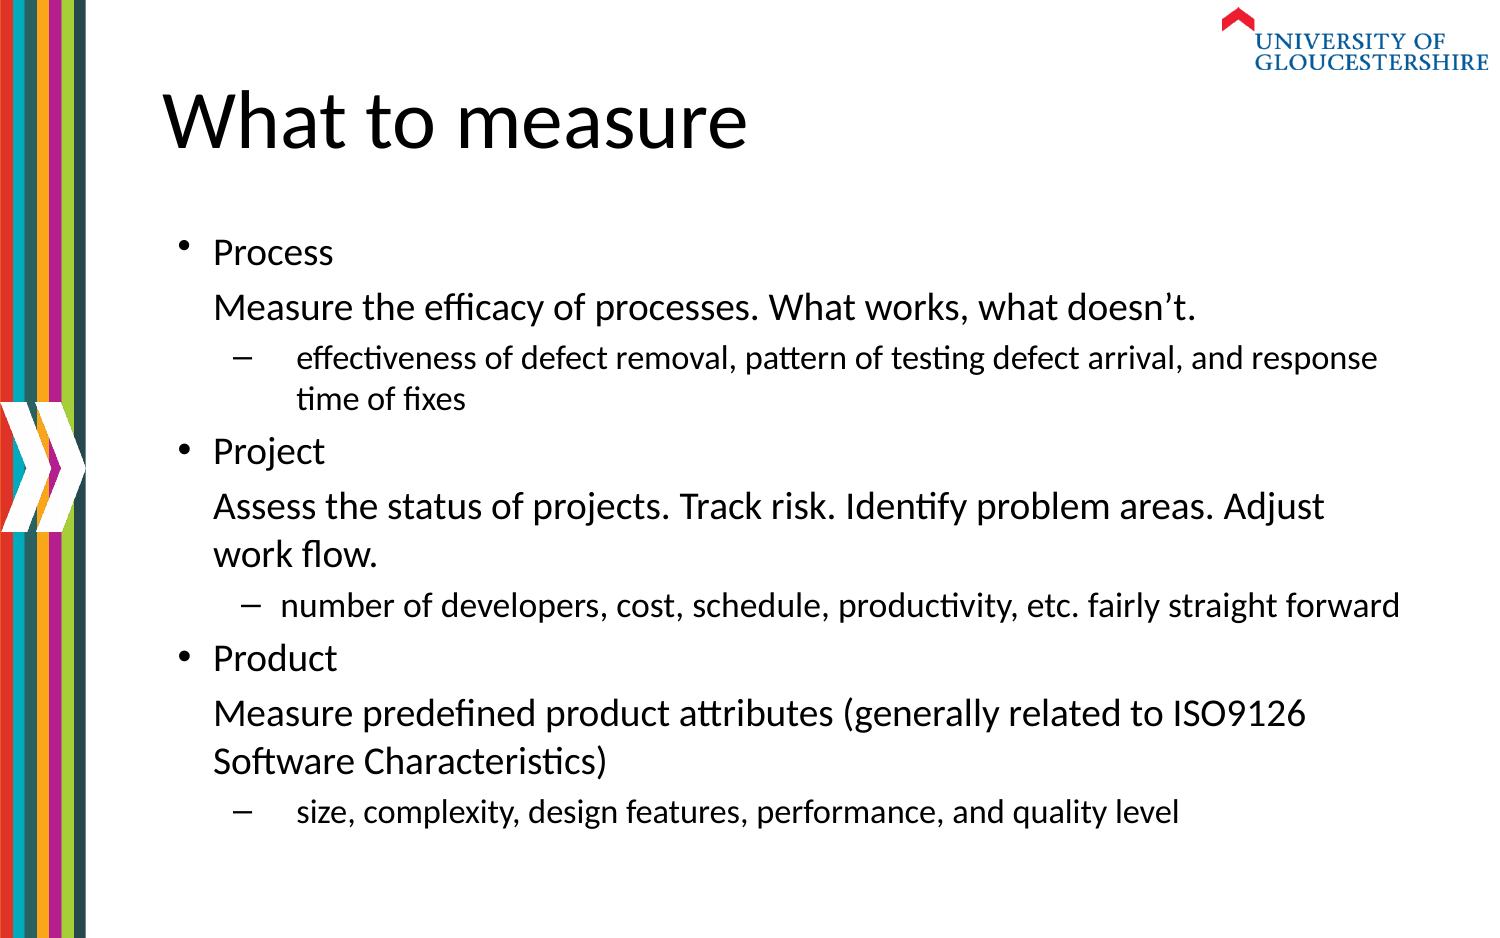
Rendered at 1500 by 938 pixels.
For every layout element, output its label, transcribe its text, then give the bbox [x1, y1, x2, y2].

list Process Measure the efficacy of processes. What works, what doesn’t. effectiveness of defect removal, pattern of testing defect arrival, and response time of fixes Project Assess the status of projects. Track risk. Identify problem areas. Adjust work flow. number of developers, cost, schedule, productivity, etc. fairly straight forward Product Measure predefined product attributes (generally related to ISO9126 Software Characteristics) size, complexity, design features, performance, and quality level [147, 218, 1425, 883]
picture [1222, 7, 1489, 70]
title What to measure [147, 37, 1170, 194]
